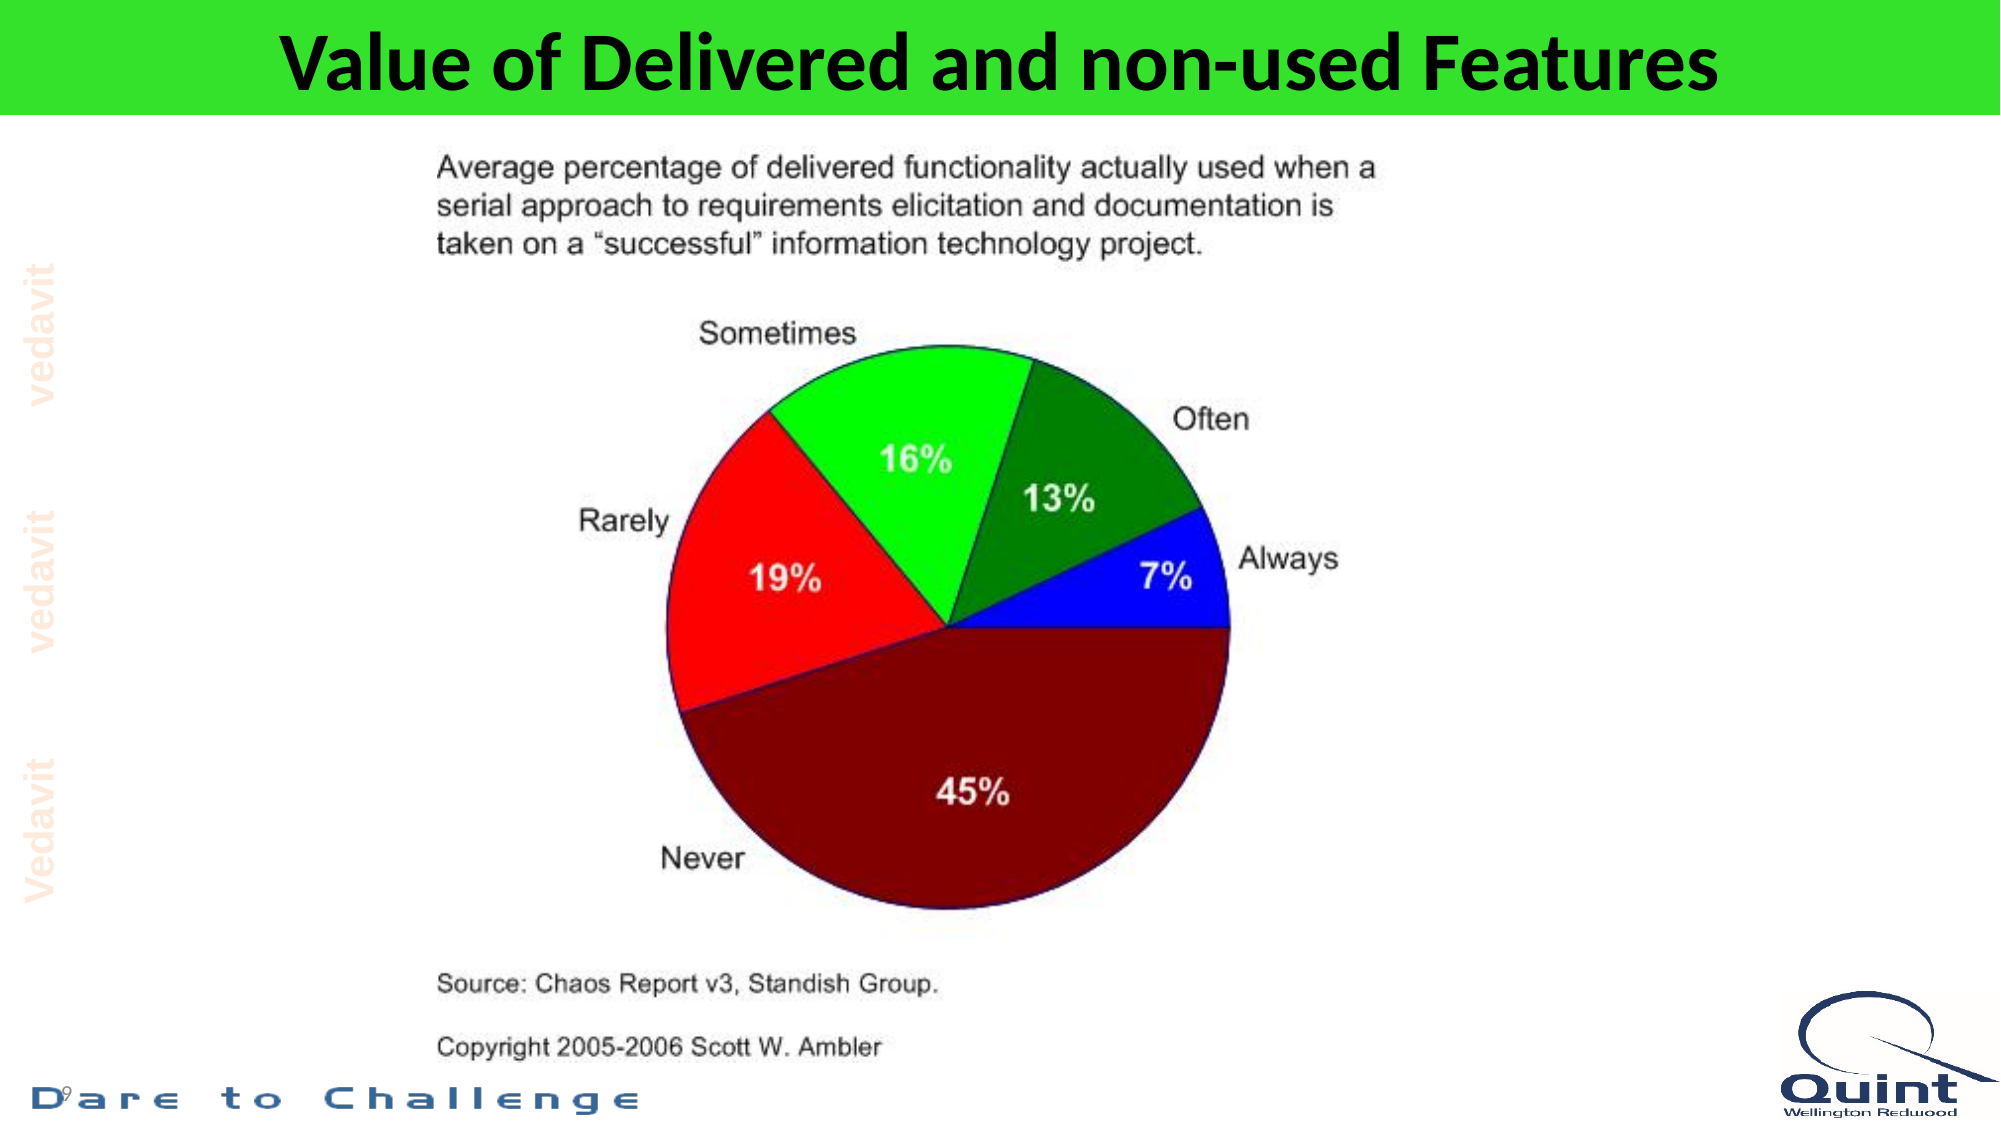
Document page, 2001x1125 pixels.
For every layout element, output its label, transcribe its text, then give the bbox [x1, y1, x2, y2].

picture [0, 1071, 690, 1125]
title Value of Delivered and non-used Features [0, 0, 2000, 115]
slide_number 9 [0, 1062, 134, 1123]
picture [437, 145, 1387, 1063]
picture [1781, 991, 2000, 1118]
